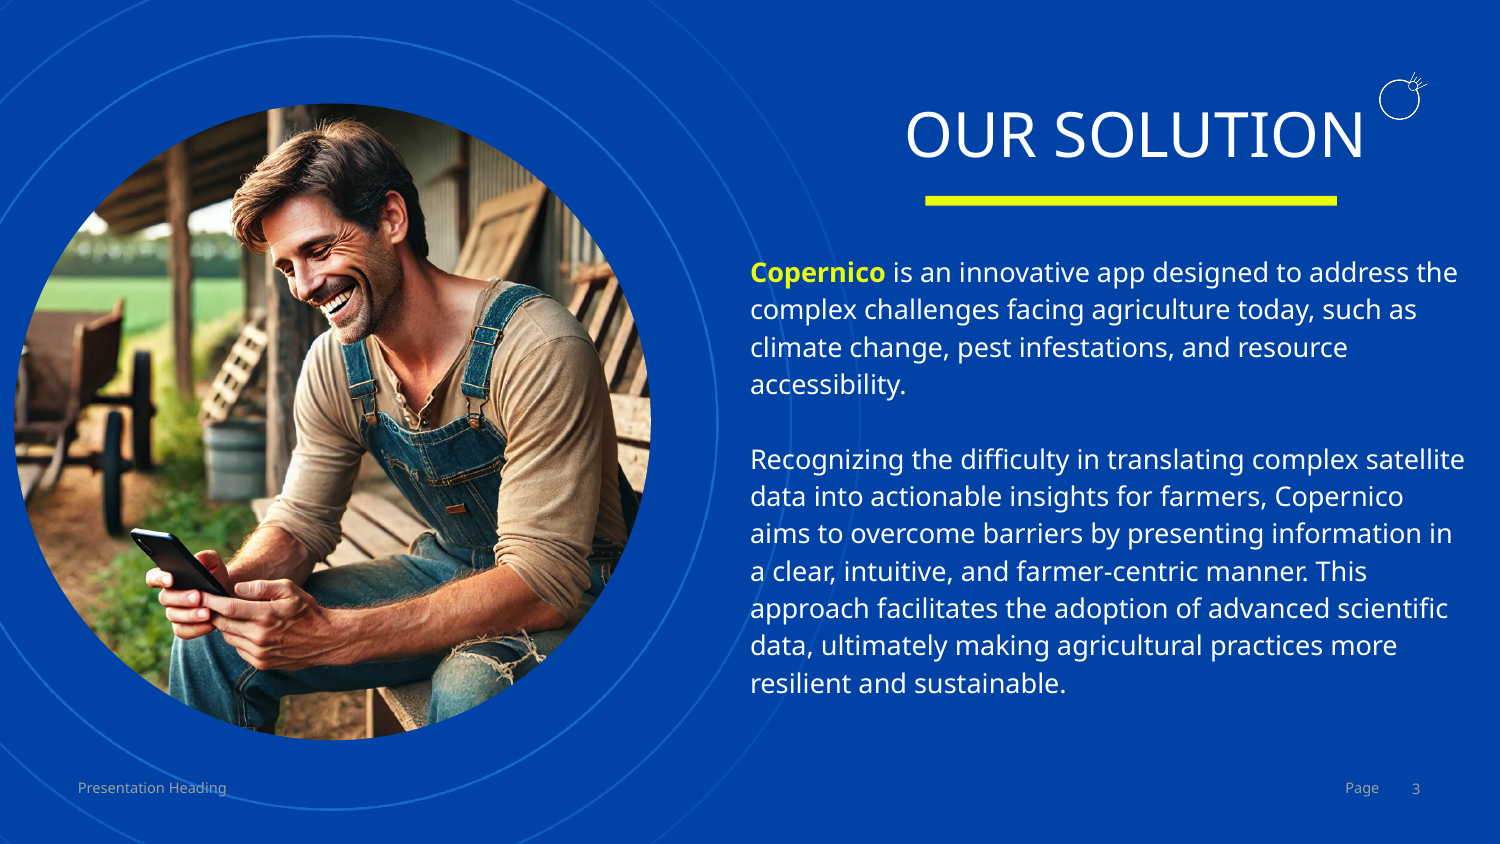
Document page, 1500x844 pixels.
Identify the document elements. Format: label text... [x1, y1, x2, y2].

text_box Copernico is an innovative app designed to address the complex challenges facing agriculture today, such as climate change, pest infestations, and resource accessibility. Recognizing the difficulty in translating complex satellite data into actionable insights for farmers, Copernico aims to overcome barriers by presenting information in a clear, intuitive, and farmer-centric manner. This approach facilitates the adoption of advanced scientific data, ultimately making agricultural practices more resilient and sustainable. [885, 250, 1469, 699]
picture [0, 0, 882, 844]
picture [1379, 71, 1428, 109]
text_box OUR SOLUTION [904, 109, 1500, 170]
text_box [925, 195, 1337, 206]
slide_number ‹#› [1388, 779, 1421, 800]
